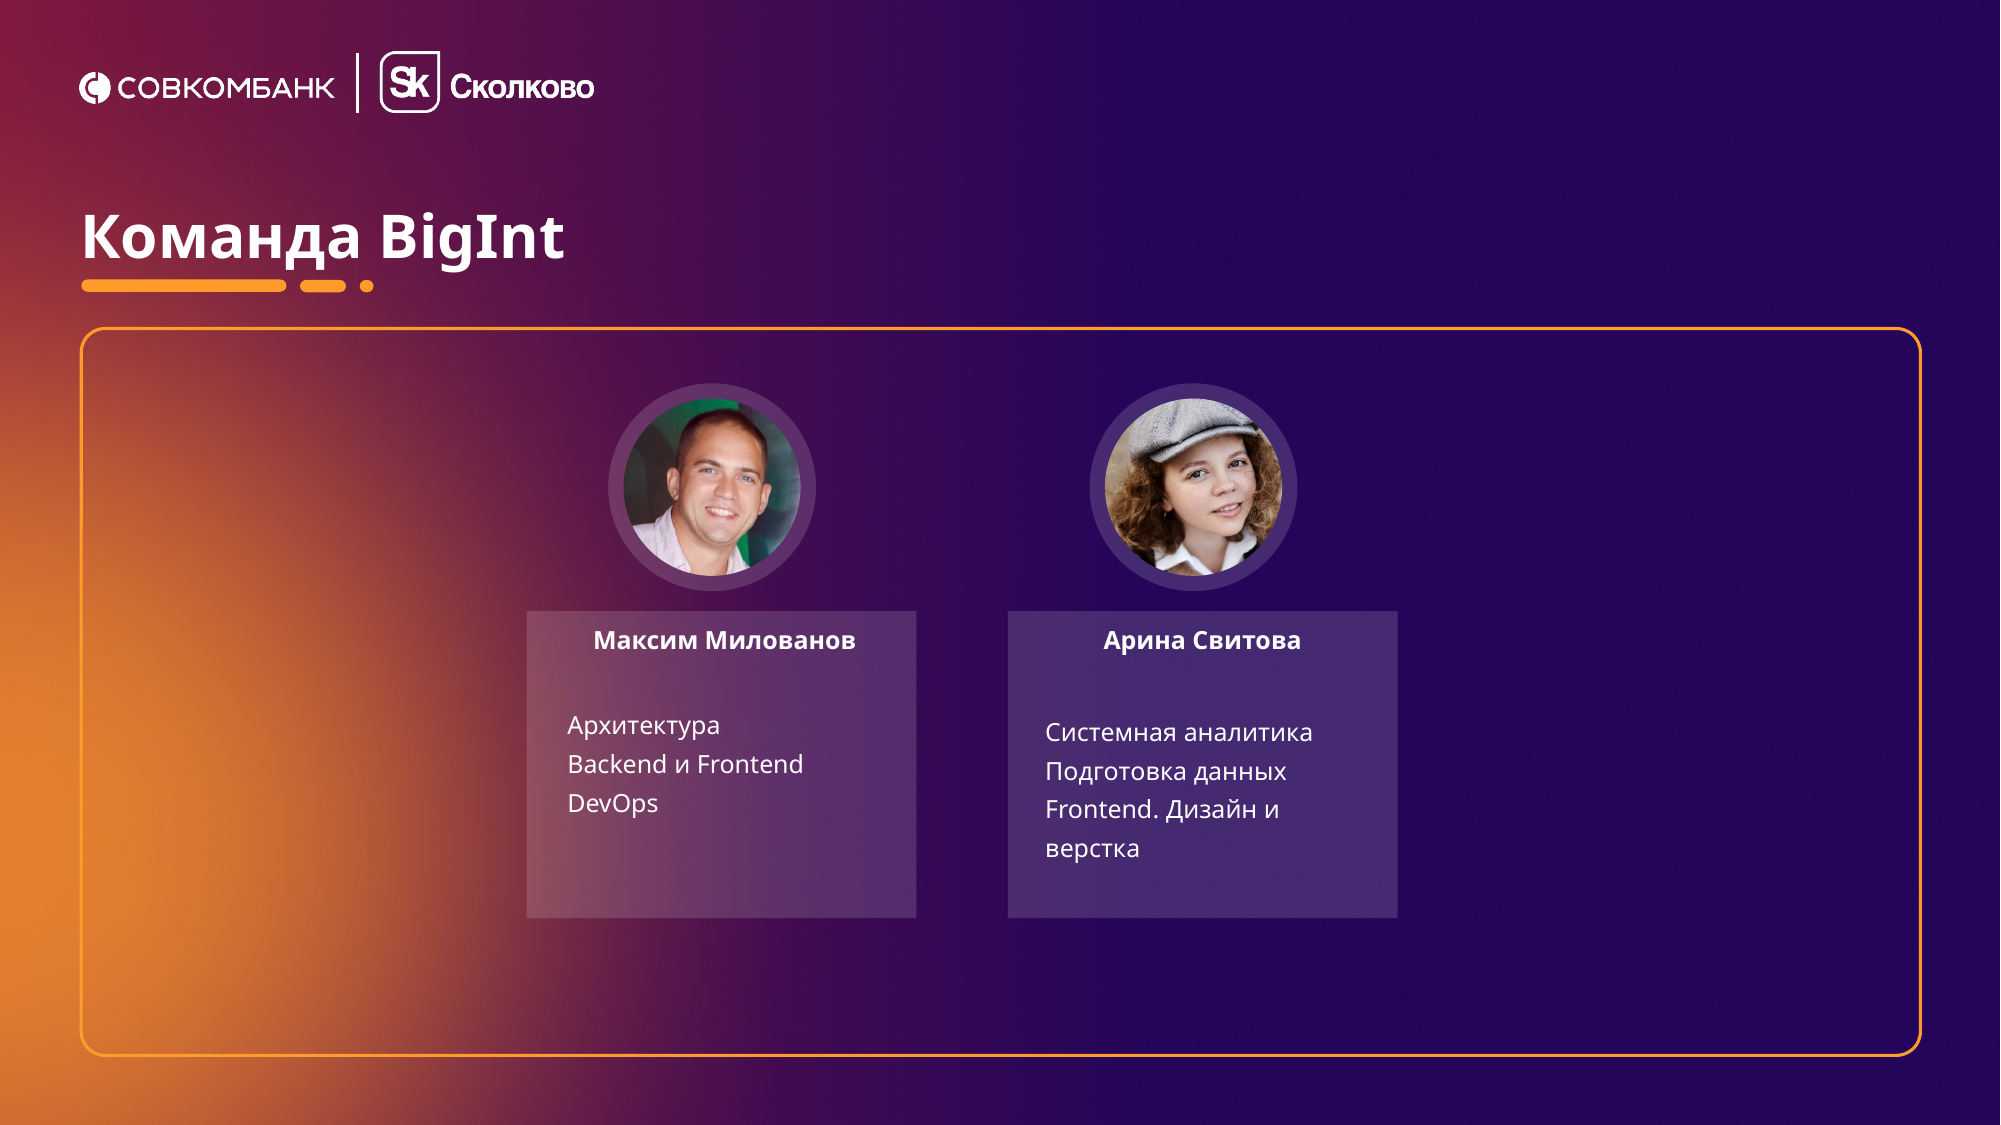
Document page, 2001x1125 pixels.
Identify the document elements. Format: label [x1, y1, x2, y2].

picture [0, 0, 2000, 1125]
text_box [80, 279, 374, 293]
